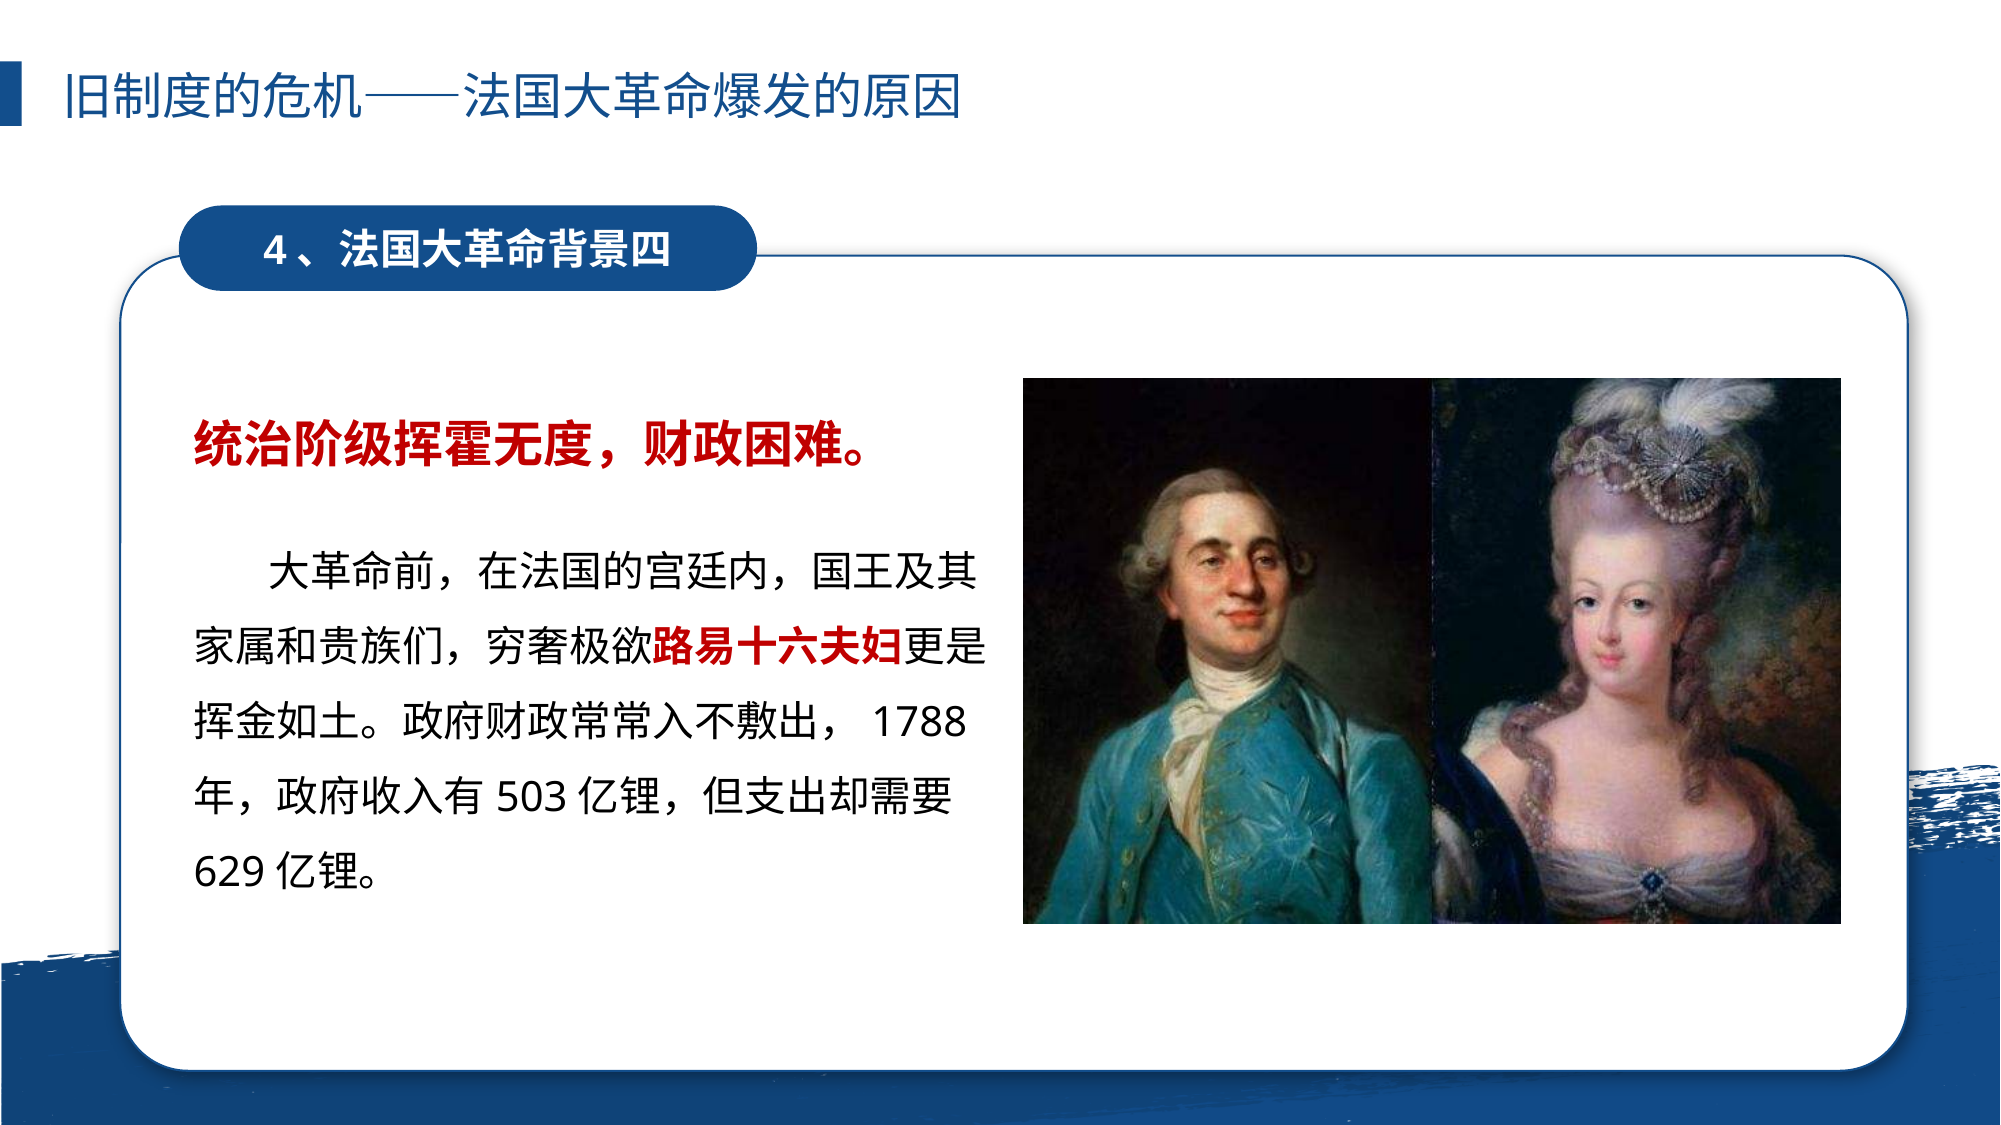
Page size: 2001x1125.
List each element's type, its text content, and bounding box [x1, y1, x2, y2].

text_box [1185, 254, 1909, 1072]
text_box 旧制度的危机——法国大革命爆发的原因 [47, 57, 818, 132]
text_box 4、法国大革命背景四 [177, 204, 759, 292]
text_box [0, 60, 23, 127]
text_box 统治阶级挥霍无度，财政困难。 [178, 405, 818, 480]
text_box 大革命前，在法国的宫廷内，国王及其家属和贵族们，穷奢极欲路易十六夫妇更是挥金如土。政府财政常常入不敷出，1788年，政府收入有503亿锂，但支出却需要629亿锂。 [178, 512, 818, 902]
text_box [119, 254, 818, 1072]
picture [3, 0, 2000, 1125]
